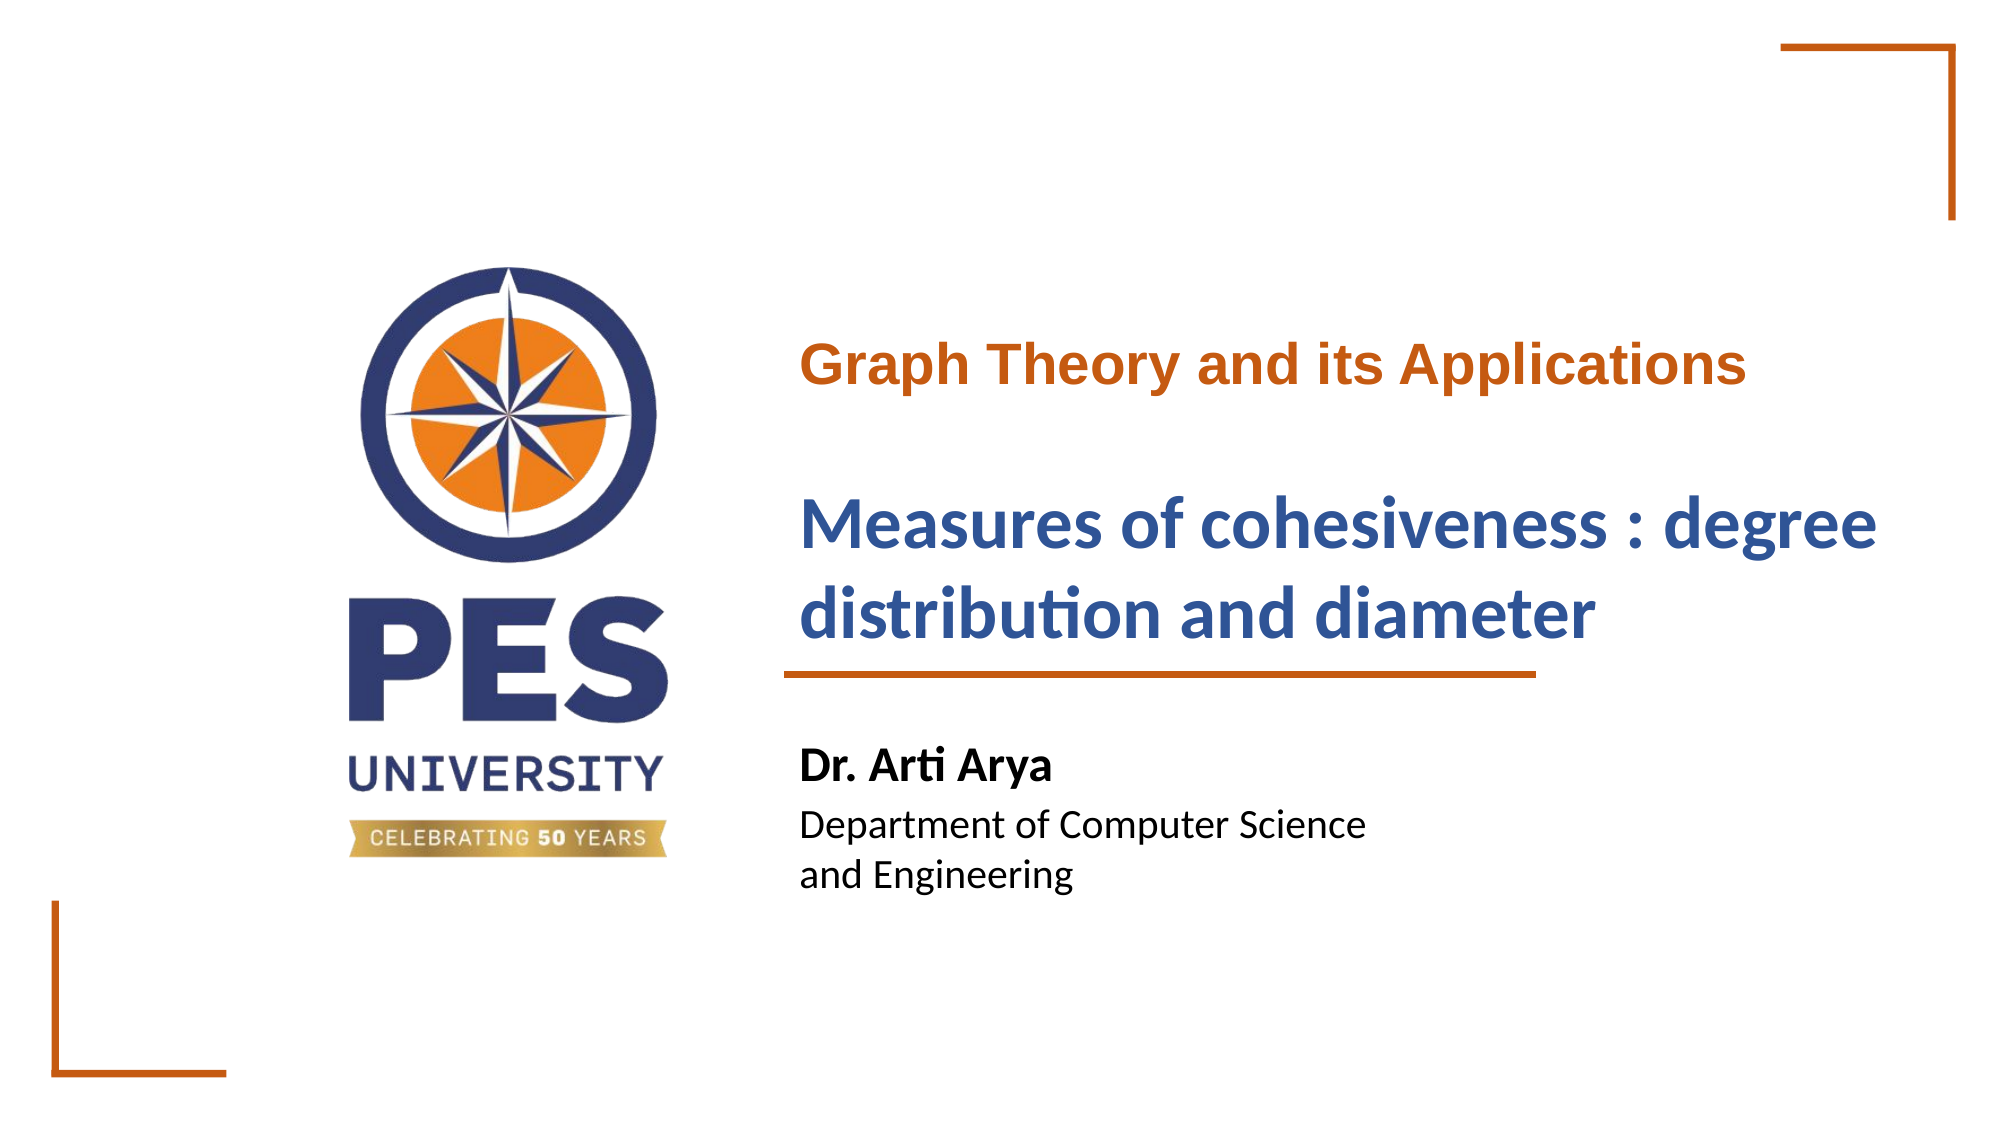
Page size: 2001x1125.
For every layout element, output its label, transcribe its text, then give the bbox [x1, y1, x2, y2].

text_box Graph Theory and its Applications [784, 318, 2000, 404]
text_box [1780, 43, 1956, 221]
text_box Department of Computer Science and Engineering [784, 789, 2000, 955]
text_box Measures of cohesiveness : degree distribution and diameter [784, 466, 2000, 662]
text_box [51, 900, 227, 1078]
text_box Dr. Arti Arya [784, 724, 2000, 789]
picture [349, 267, 669, 858]
